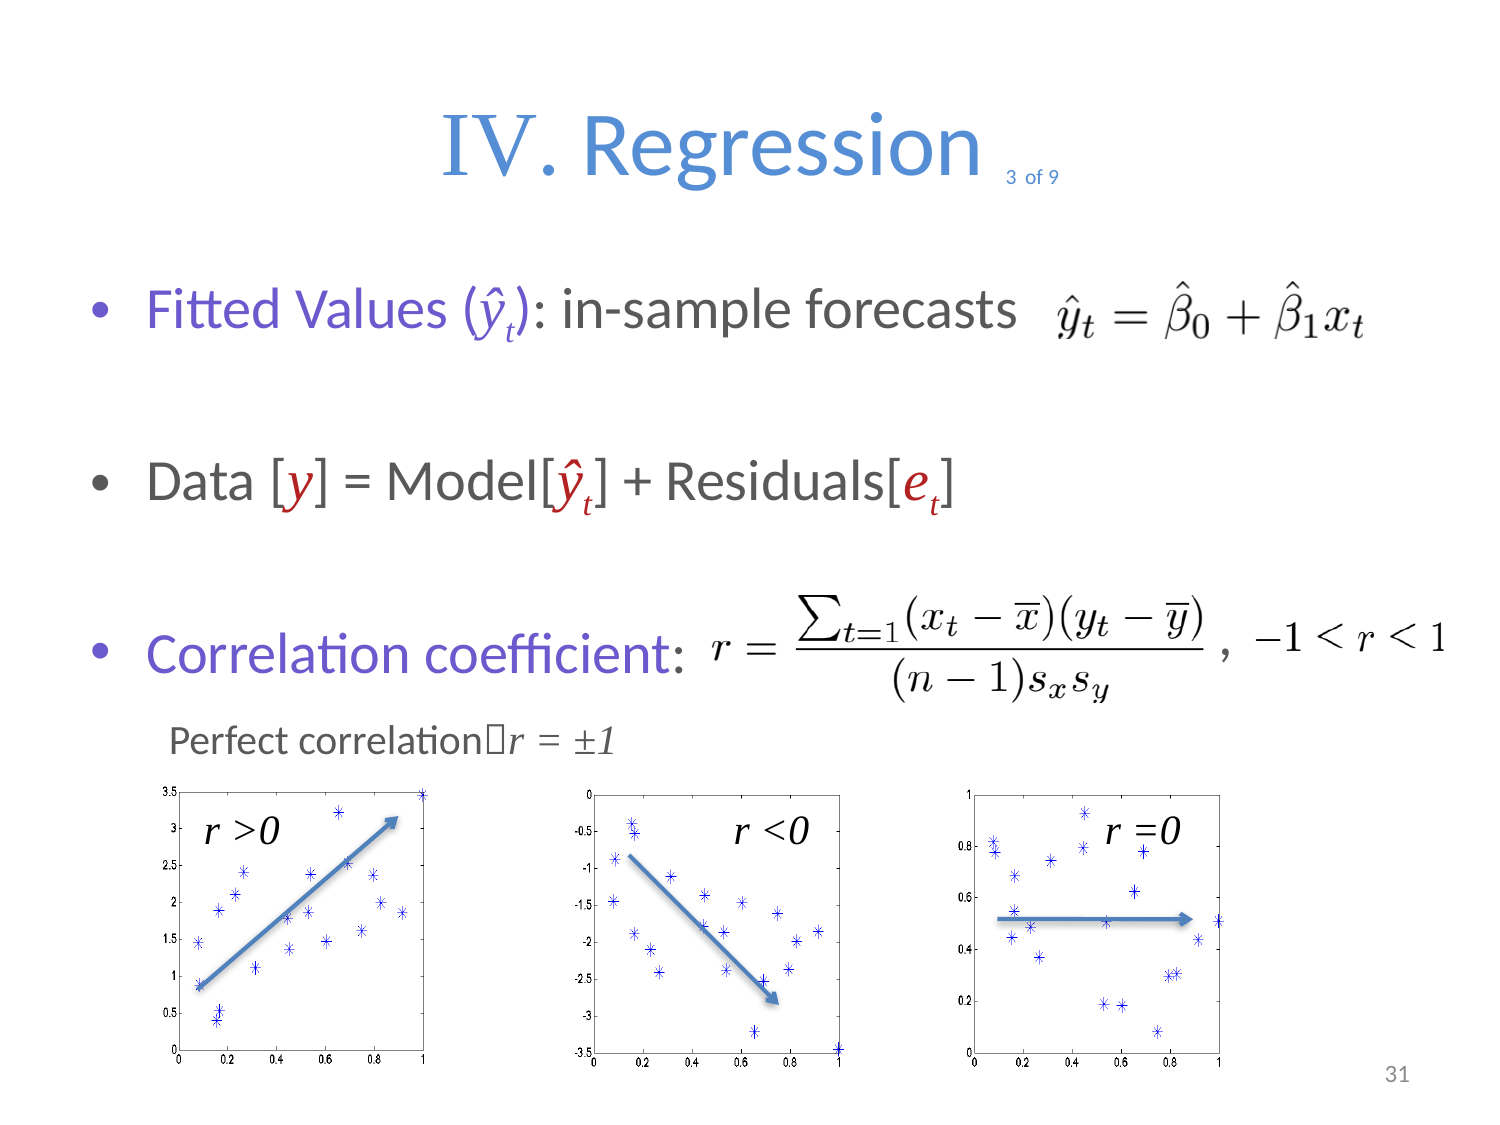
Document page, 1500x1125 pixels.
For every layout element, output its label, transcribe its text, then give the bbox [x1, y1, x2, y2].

title IV. Regression 3 of 9 [75, 45, 1425, 233]
picture [933, 771, 1249, 1087]
text_box Perfect correlationr = ±1 [153, 705, 633, 771]
list Fitted Values (ŷt): in-sample forecasts Data [y] = Model[ŷt] + Residuals[et] Correlation coefficient: [75, 262, 1425, 1005]
text_box , [1203, 589, 1249, 675]
picture [711, 595, 1204, 703]
picture [1056, 281, 1363, 340]
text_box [628, 854, 780, 1006]
picture [1255, 621, 1444, 656]
picture [553, 771, 870, 1087]
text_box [197, 815, 399, 990]
slide_number 31 [1074, 1042, 1425, 1103]
picture [137, 768, 454, 1084]
